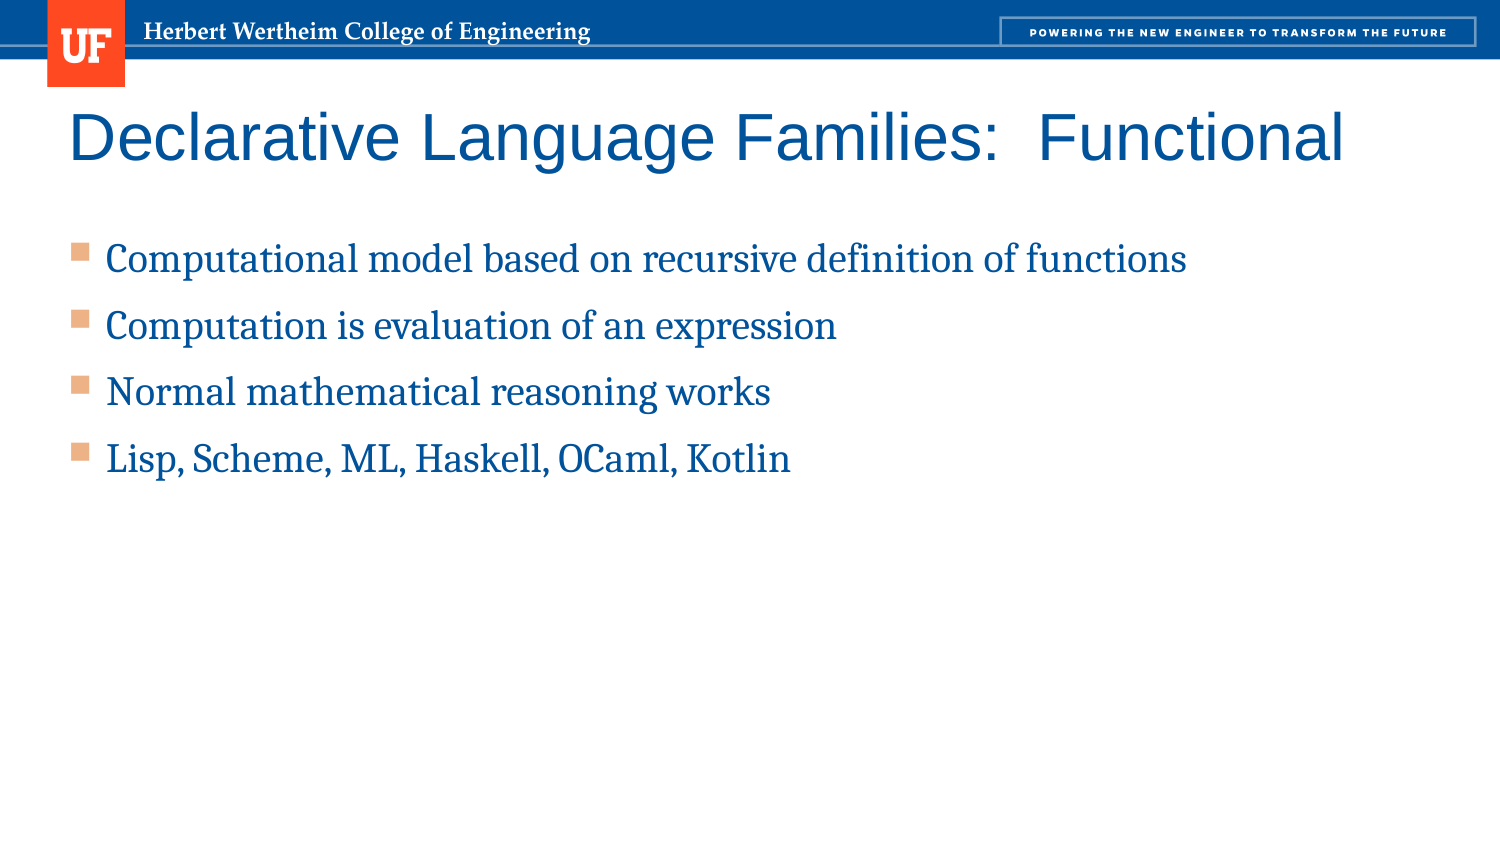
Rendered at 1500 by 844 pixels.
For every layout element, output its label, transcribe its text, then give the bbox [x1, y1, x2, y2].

list Computational model based on recursive definition of functions Computation is evaluation of an expression Normal mathematical reasoning works Lisp, Scheme, ML, Haskell, OCaml, Kotlin [53, 223, 1408, 808]
picture [0, 0, 1500, 87]
title Declarative Language Families: Functional [53, 86, 1447, 224]
